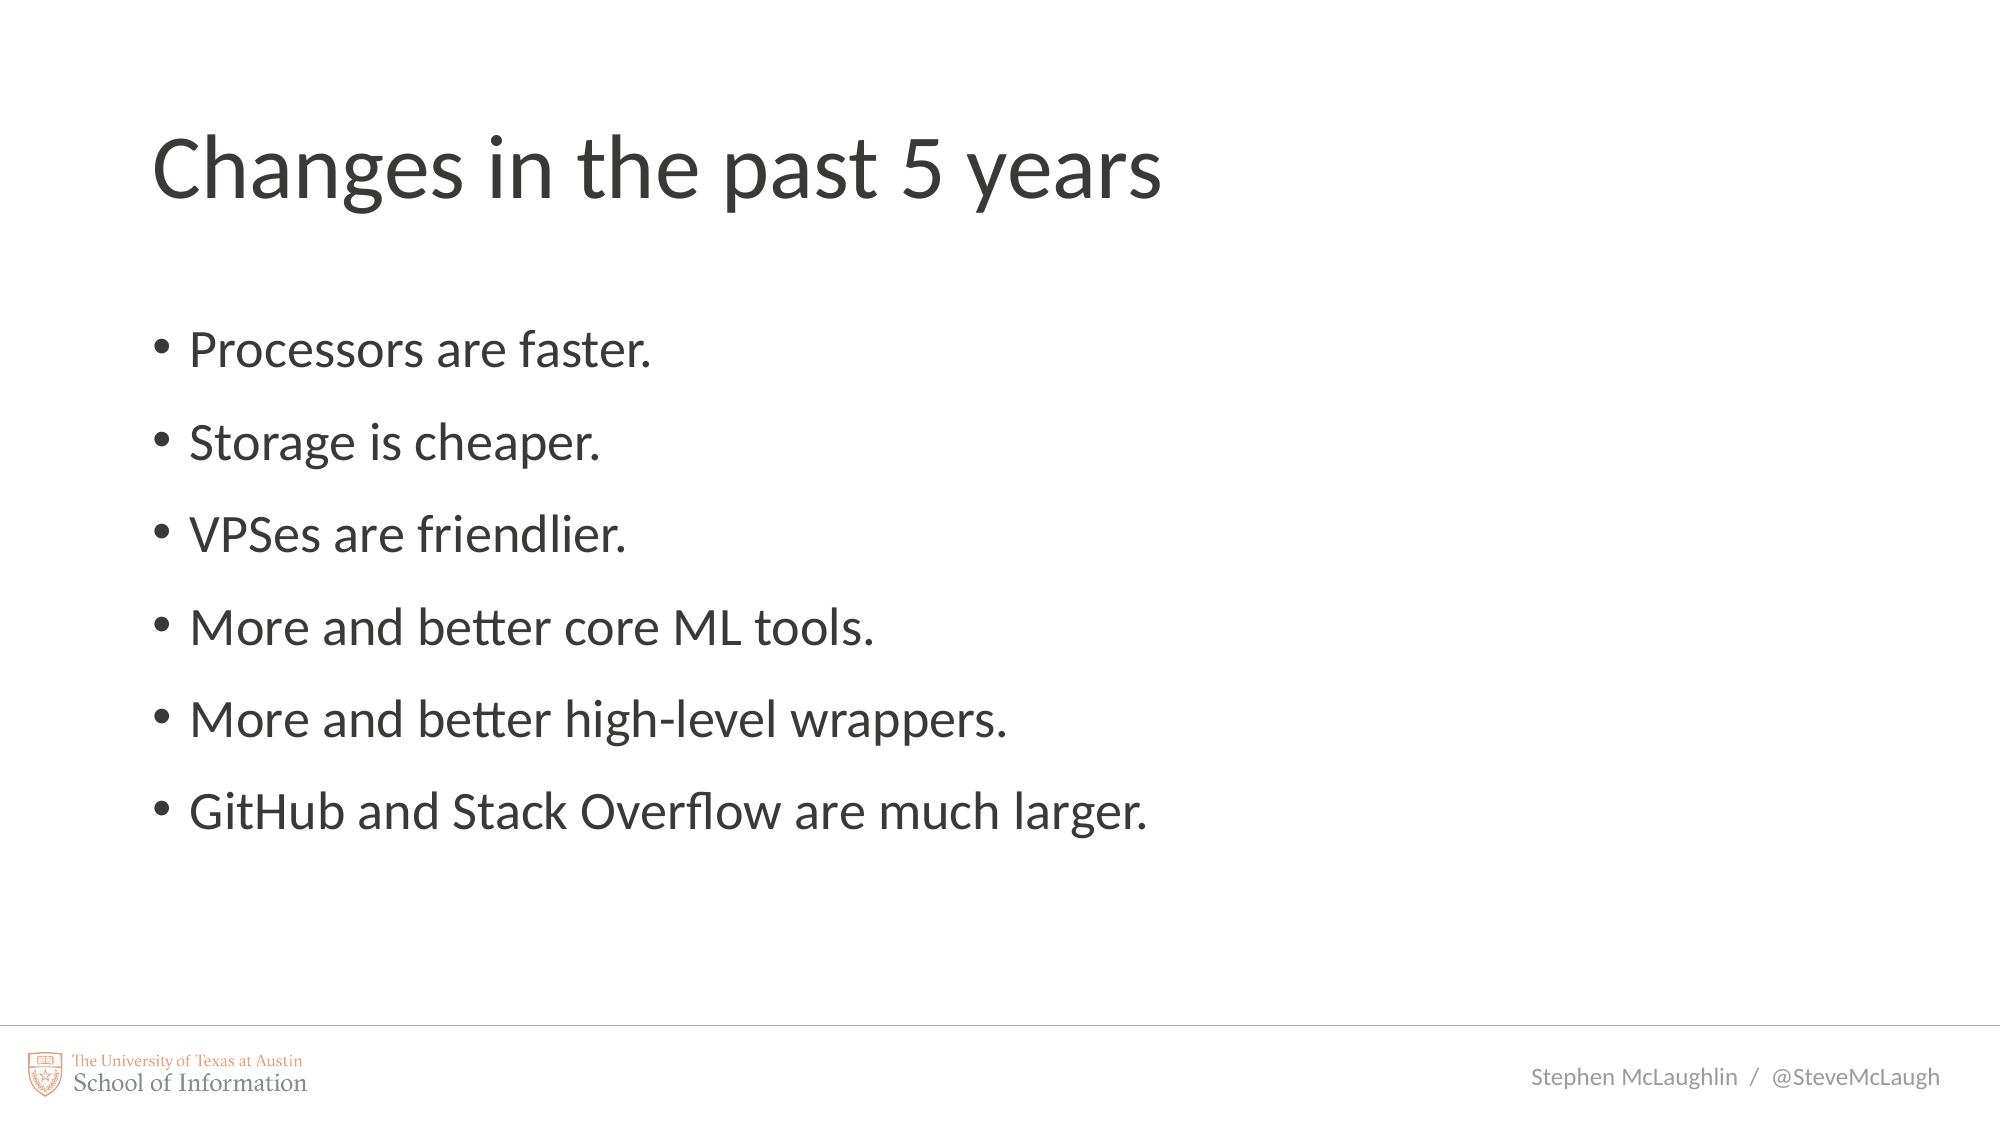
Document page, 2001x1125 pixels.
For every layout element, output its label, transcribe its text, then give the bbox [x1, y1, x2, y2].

title Changes in the past 5 years [137, 59, 1863, 278]
picture [28, 1052, 307, 1097]
text_box Stephen McLaughlin / @SteveMcLaugh [1516, 1052, 2000, 1098]
list Processors are faster. Storage is cheaper. VPSes are friendlier. More and better core ML tools. More and better high-level wrappers. GitHub and Stack Overflow are much larger. [137, 299, 1863, 1014]
